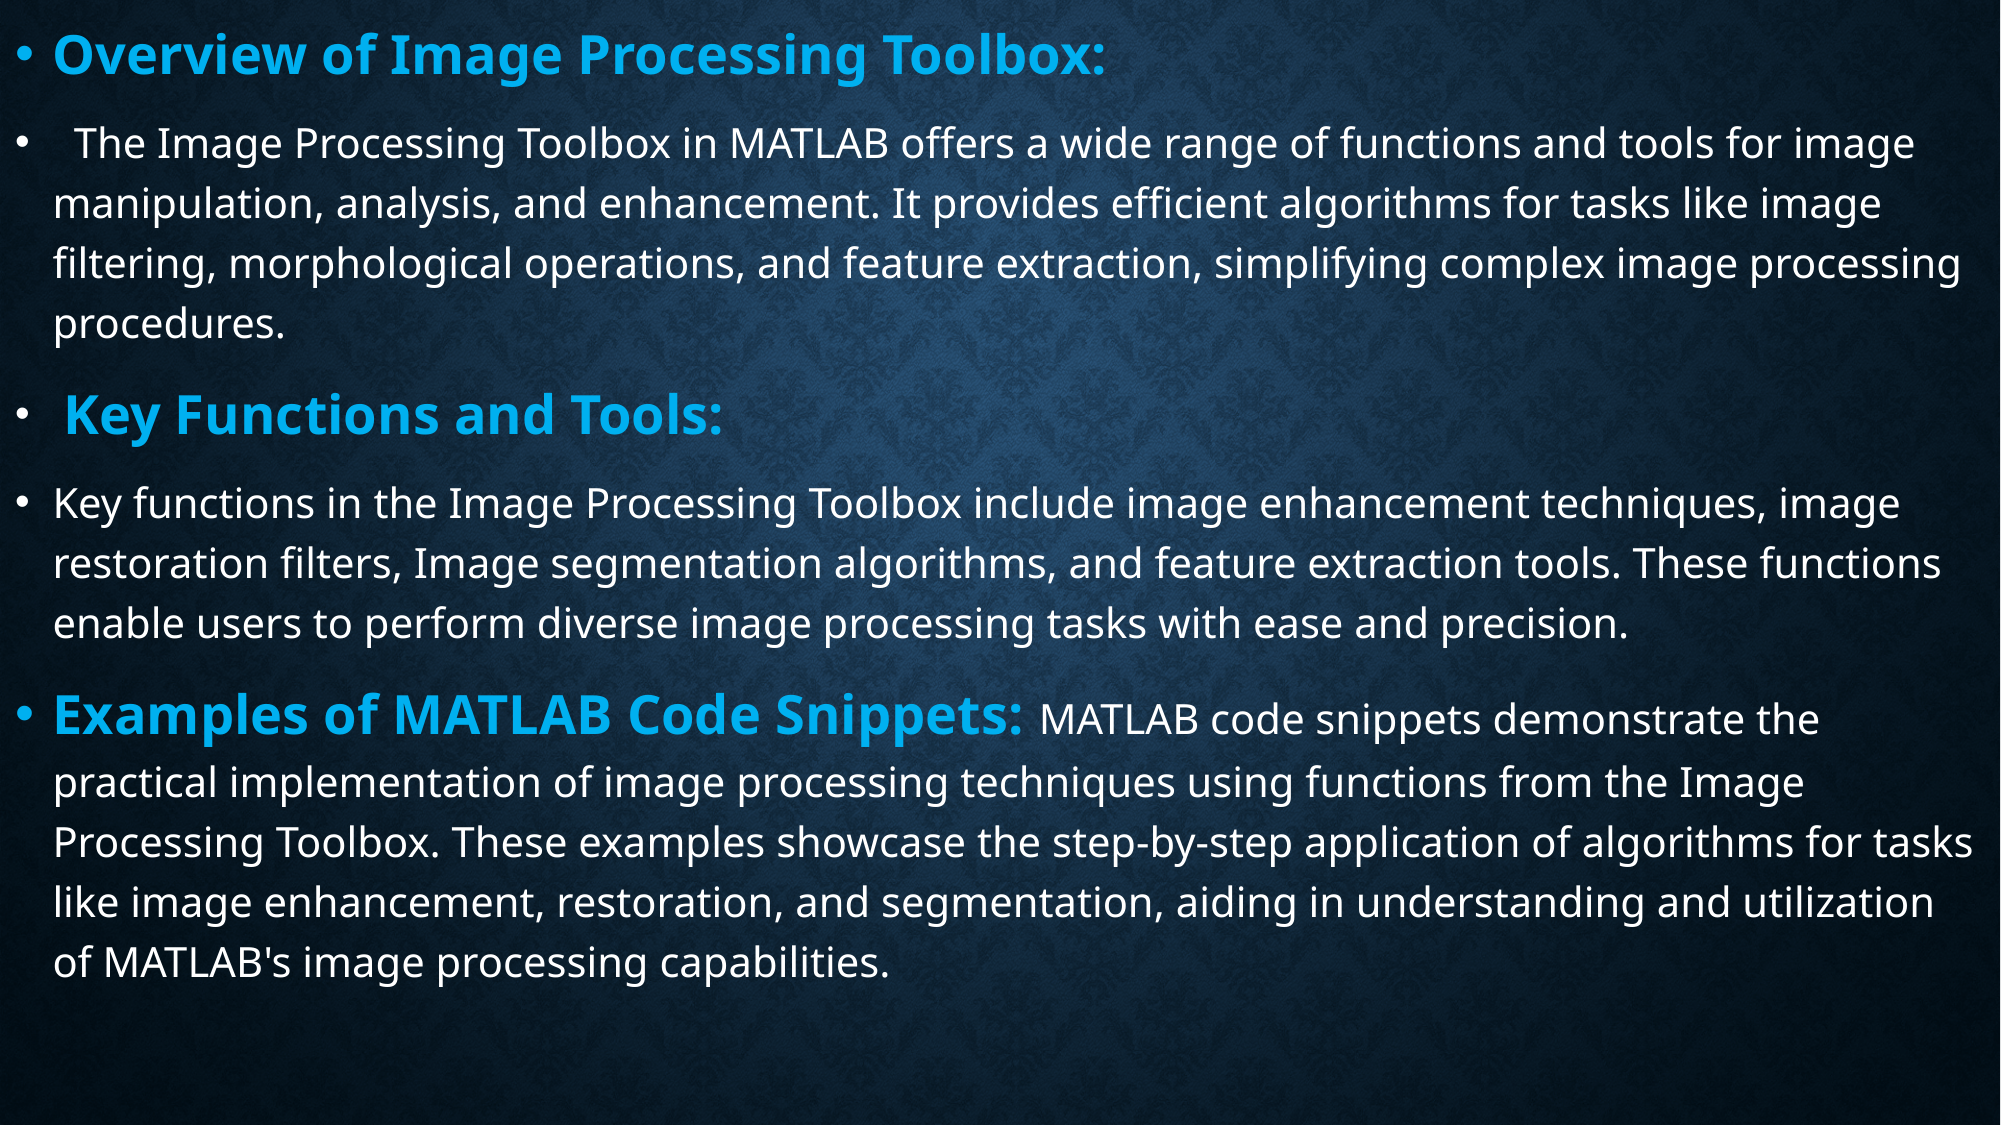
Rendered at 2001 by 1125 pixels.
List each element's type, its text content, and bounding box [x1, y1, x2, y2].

list Overview of Image Processing Toolbox: The Image Processing Toolbox in MATLAB offers a wide range of functions and tools for image manipulation, analysis, and enhancement. It provides efficient algorithms for tasks like image filtering, morphological operations, and feature extraction, simplifying complex image processing procedures. Key Functions and Tools: Key functions in the Image Processing Toolbox include image enhancement techniques, image restoration filters, Image segmentation algorithms, and feature extraction tools. These functions enable users to perform diverse image processing tasks with ease and precision. Examples of MATLAB Code Snippets: MATLAB code snippets demonstrate the practical implementation of image processing techniques using functions from the Image Processing Toolbox. These examples showcase the step-by-step application of algorithms for tasks like image enhancement, restoration, and segmentation, aiding in understanding and utilization of MATLAB's image processing capabilities. [0, 0, 2000, 1125]
